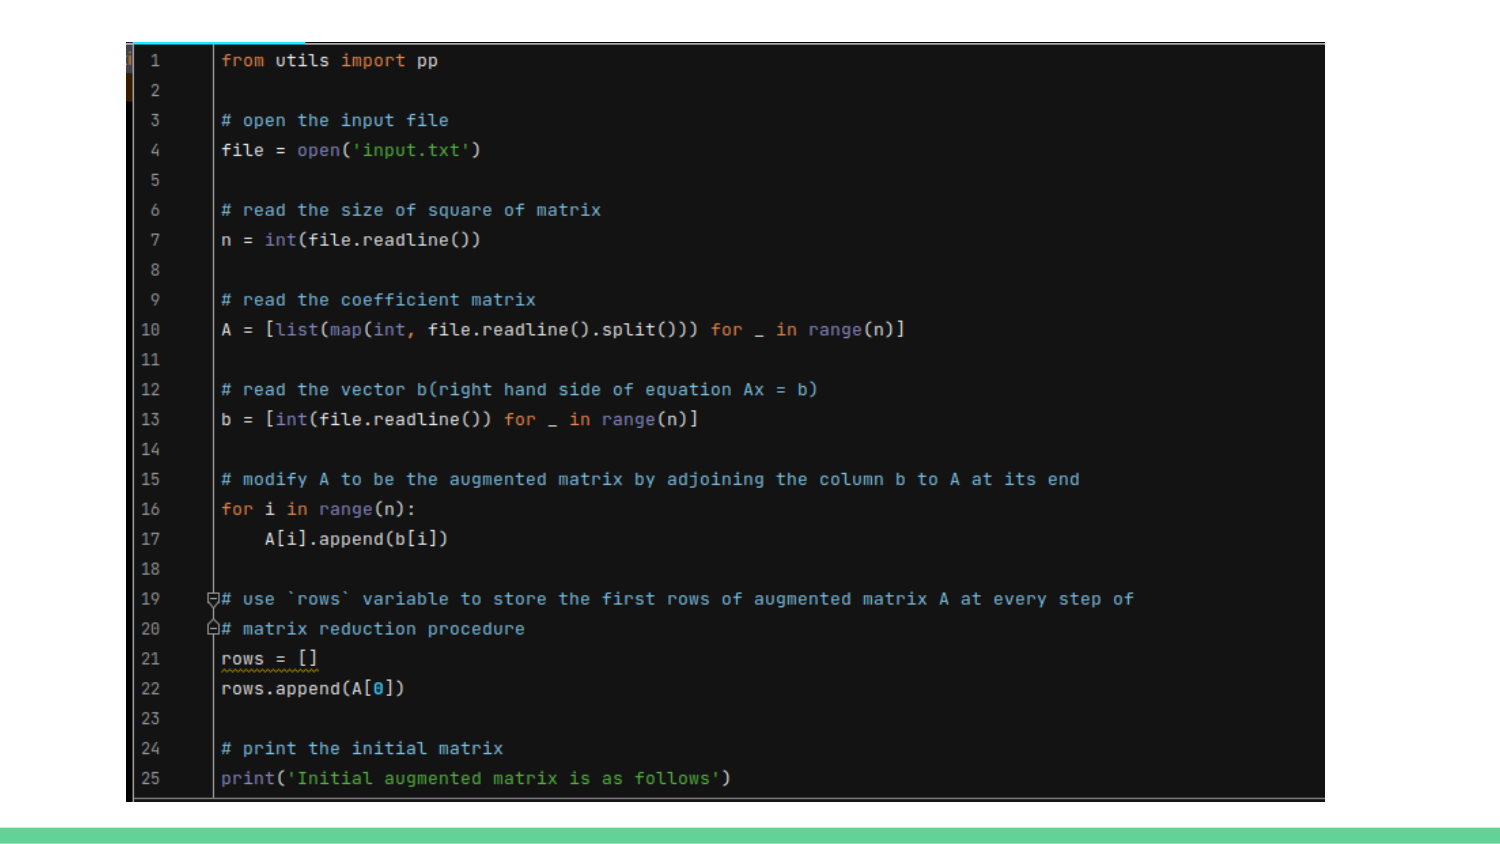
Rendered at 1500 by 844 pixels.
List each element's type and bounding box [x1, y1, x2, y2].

picture [126, 42, 1325, 802]
